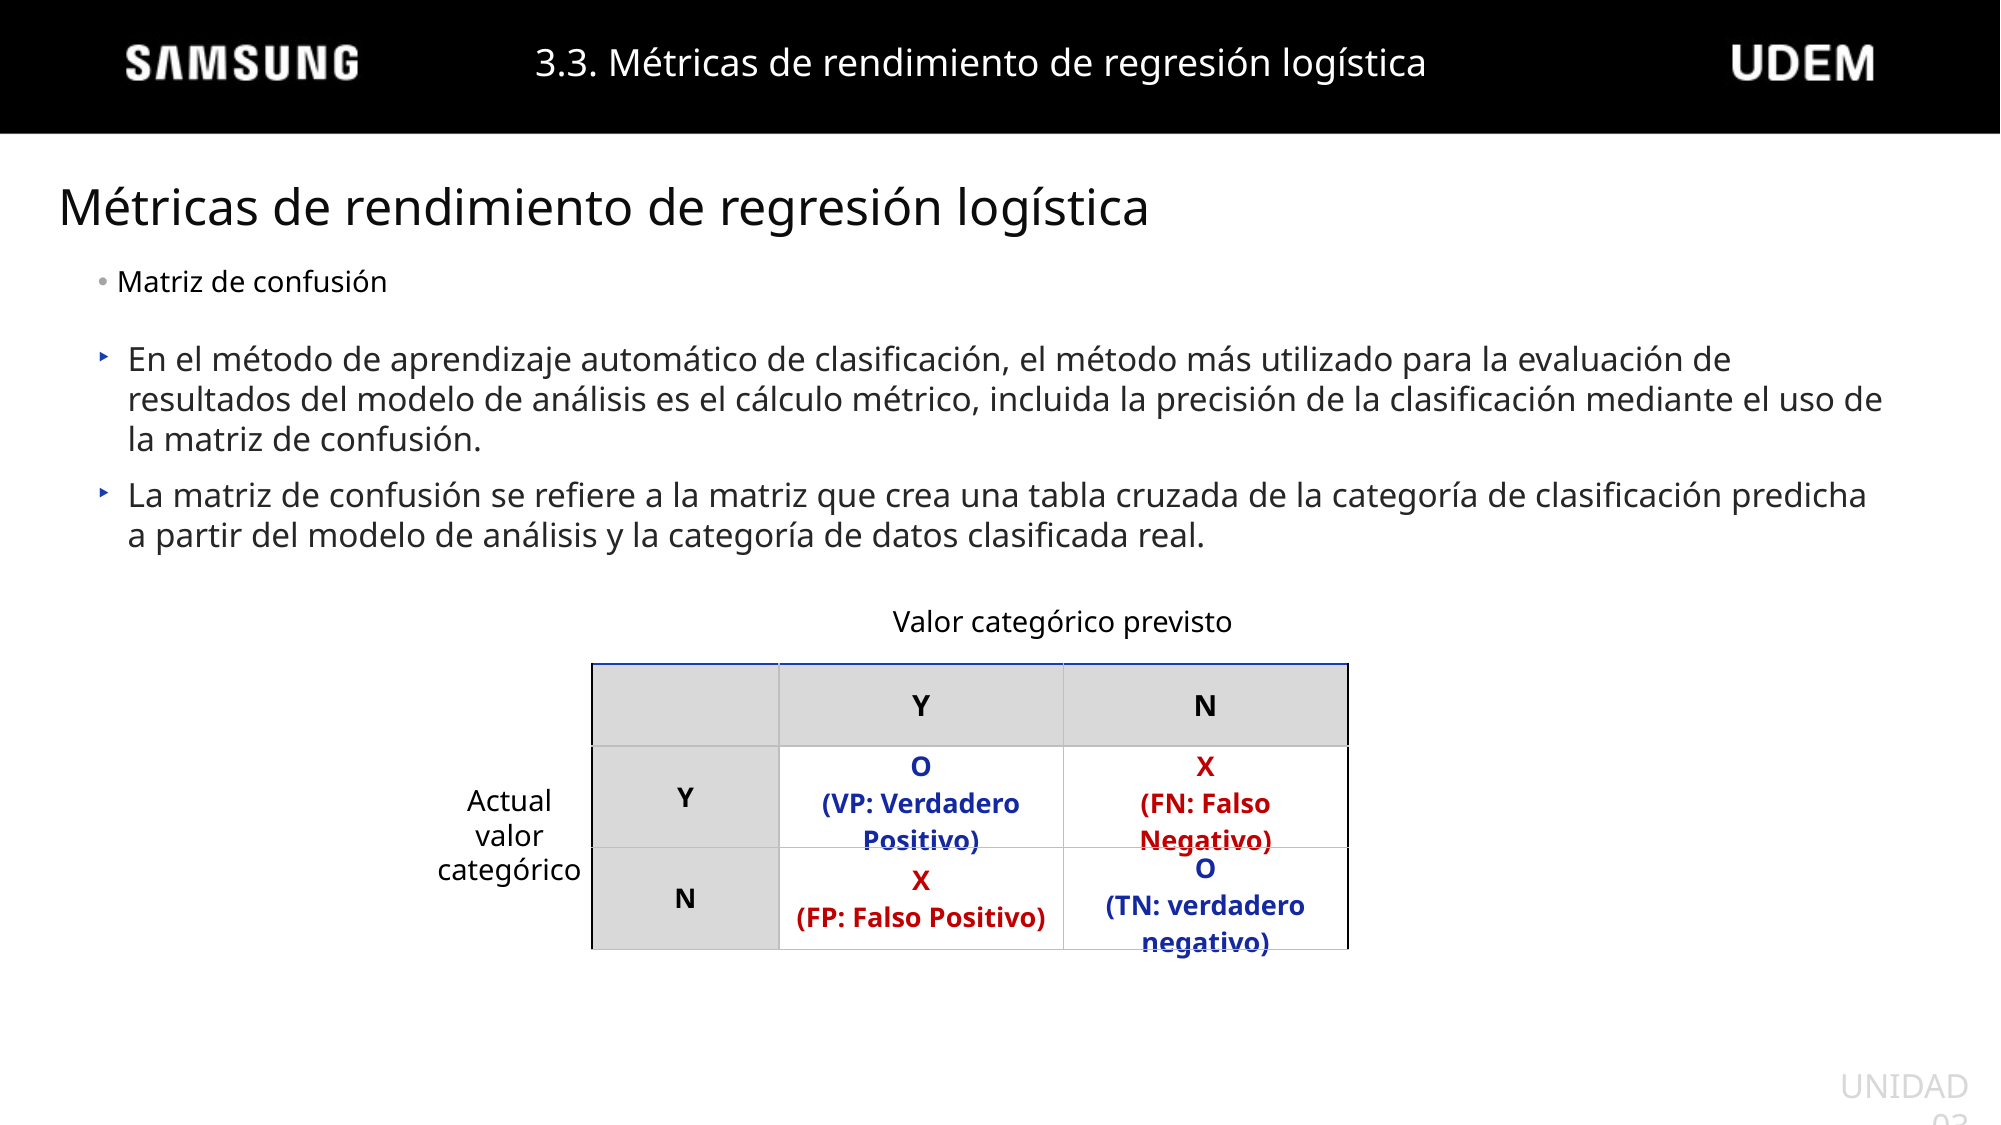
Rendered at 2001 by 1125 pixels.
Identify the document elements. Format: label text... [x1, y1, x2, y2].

table_header N [1064, 665, 1347, 745]
text_box Actual valor categórico [394, 774, 626, 895]
table_cell O (VP: Verdadero Positivo) [780, 747, 1063, 847]
table_cell O (TN: verdadero negativo) [1064, 848, 1347, 949]
text_box Matriz de confusión [97, 263, 1536, 299]
table_header Y [780, 665, 1063, 745]
text_box Métricas de rendimiento de regresión logística [58, 175, 1536, 236]
table_cell X (FP: Falso Positivo) [780, 848, 1063, 949]
table_cell Y [593, 747, 778, 847]
text_box Valor categórico previsto [877, 595, 1251, 646]
table_cell X (FN: Falso Negativo) [1064, 747, 1347, 847]
table_cell N [593, 848, 778, 949]
text_box UNIDAD 03 [1799, 1064, 1970, 1125]
picture [0, 0, 2000, 1124]
table_header [593, 665, 778, 745]
text_box 3.3. Métricas de rendimiento de regresión logística [535, 38, 1477, 129]
text_box En el método de aprendizaje automático de clasificación, el método más utilizado para la evaluación de resultados del modelo de análisis es el cálculo métrico, incluida la precisión de la clasificación mediante el uso de la matriz de confusión. La matriz de confusión se refiere a la matriz que crea una tabla cruzada de la categoría de clasificación predicha a partir del modelo de análisis y la categoría de datos clasificada real. [97, 326, 1910, 567]
